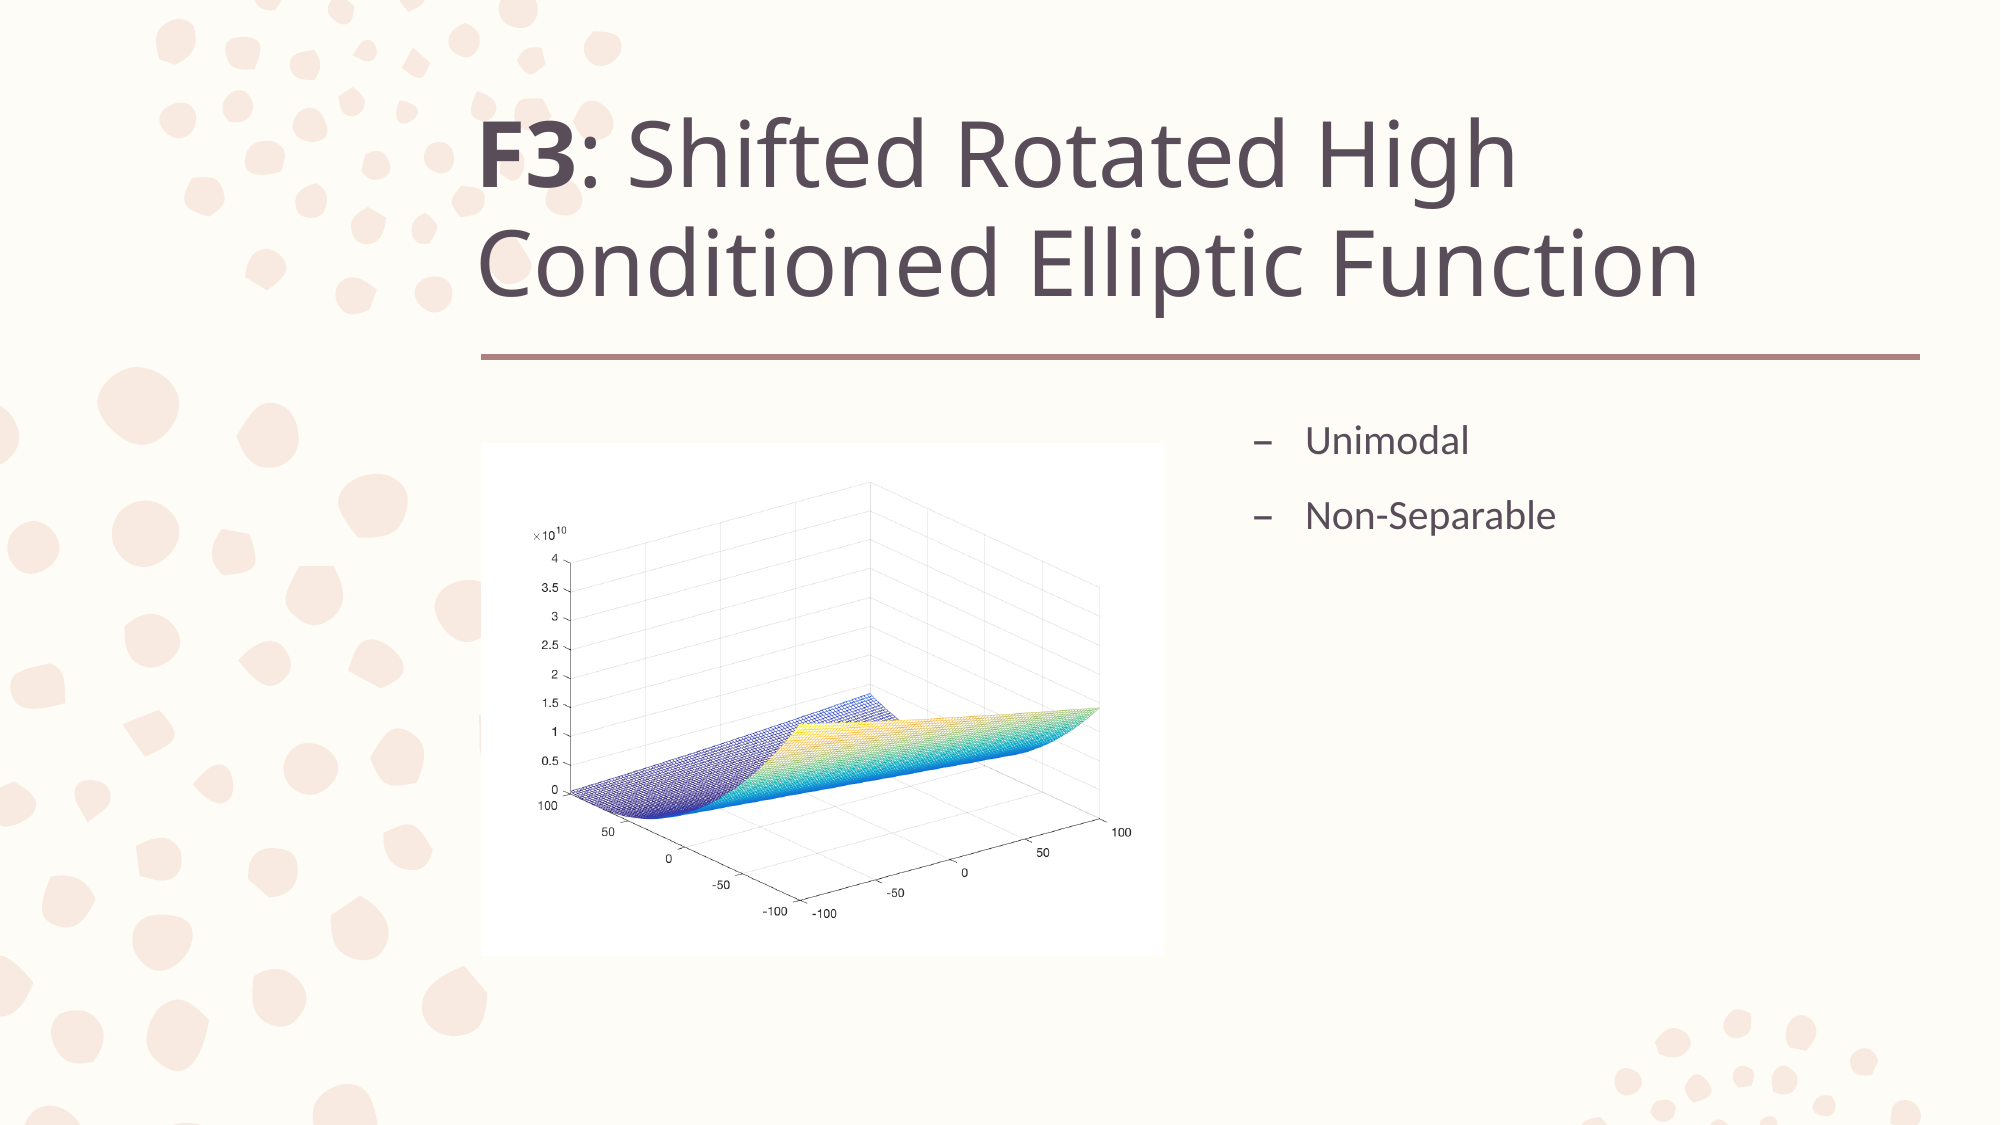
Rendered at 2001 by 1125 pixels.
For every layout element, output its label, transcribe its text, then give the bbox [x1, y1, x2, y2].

list Unimodal Non-Separable [1237, 399, 1920, 1000]
title F3: Shifted Rotated High Conditioned Elliptic Function [460, 93, 1920, 350]
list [480, 443, 1164, 957]
